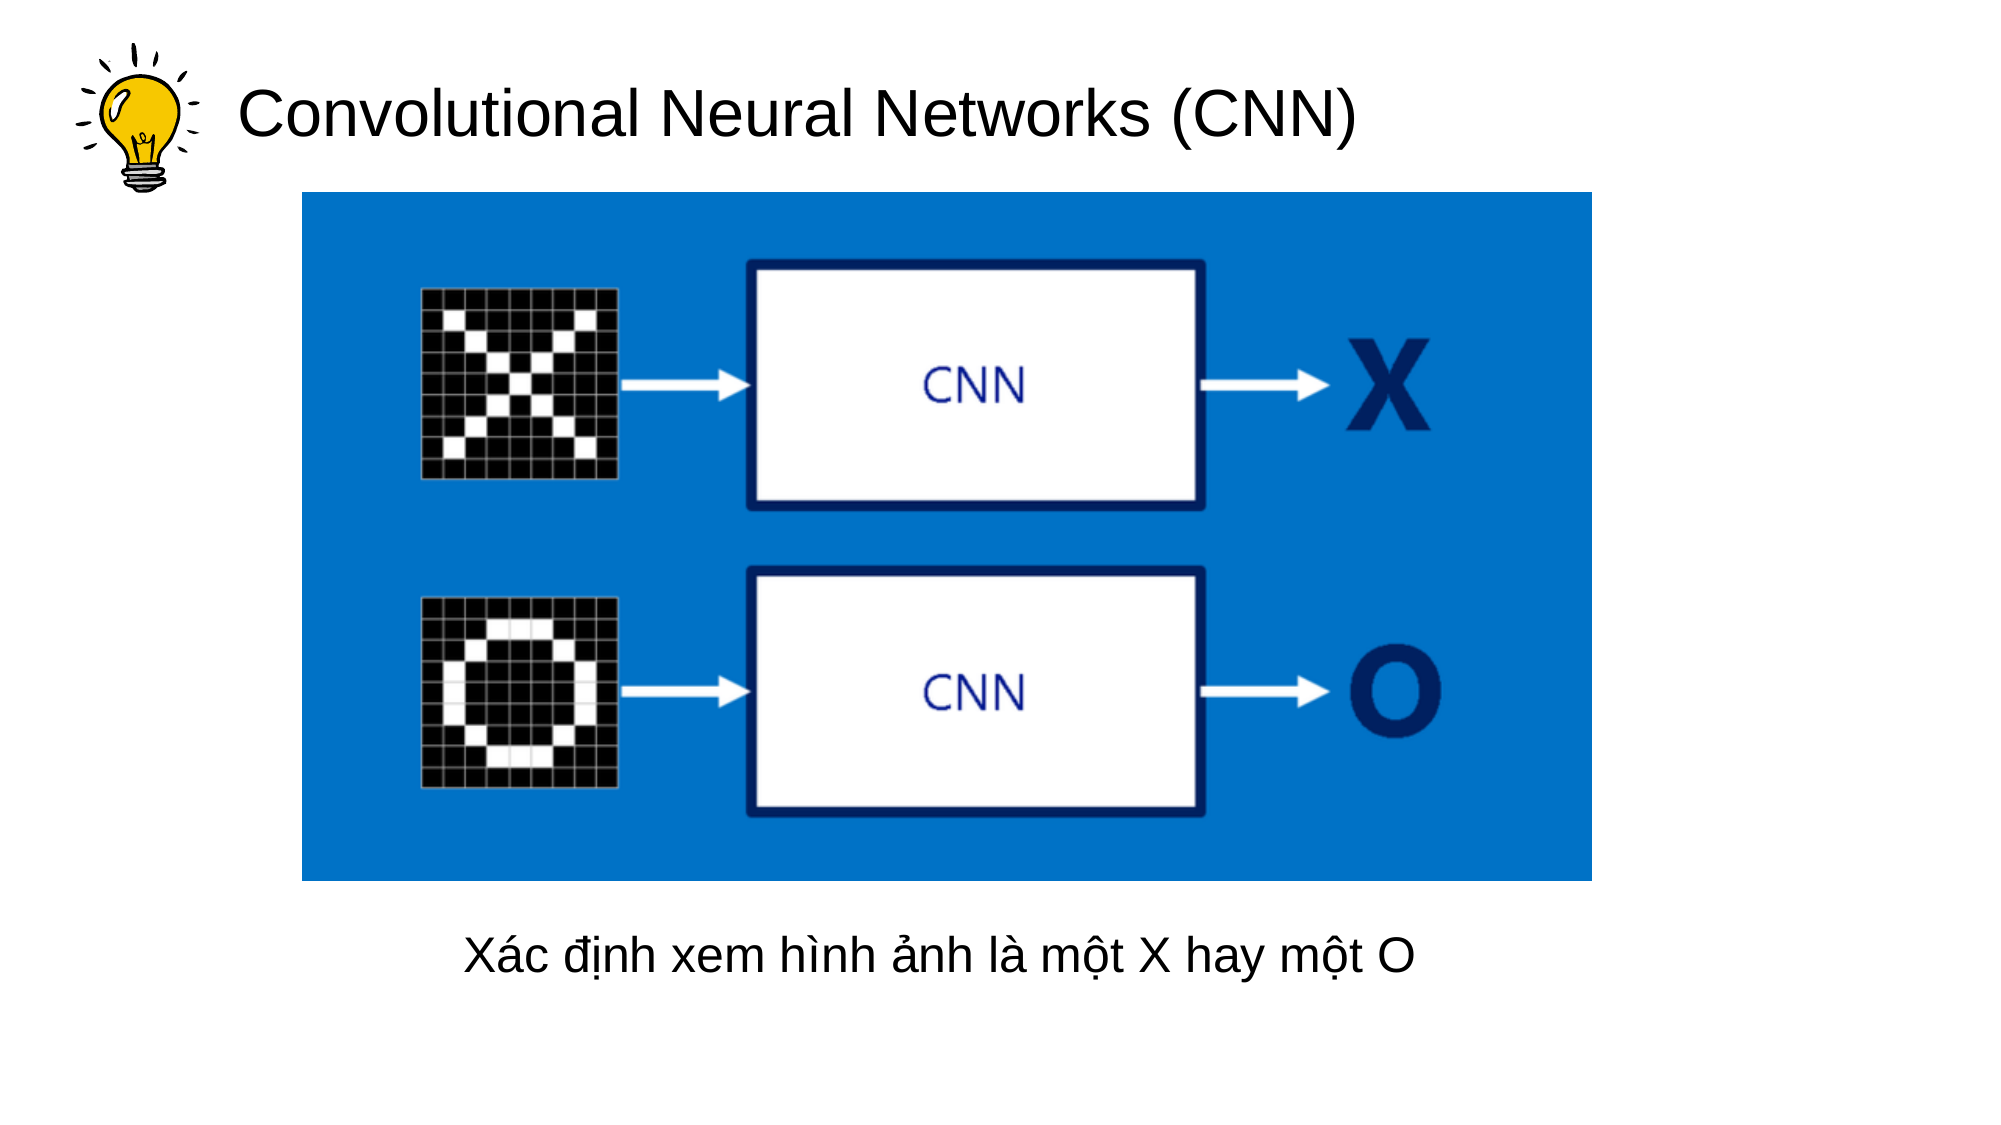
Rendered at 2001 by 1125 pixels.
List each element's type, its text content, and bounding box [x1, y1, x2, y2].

picture [74, 43, 200, 193]
text_box Xác định xem hình ảnh là một X hay một O [448, 914, 1445, 990]
text_box Convolutional Neural Networks (CNN) [222, 62, 1376, 158]
picture [301, 192, 1592, 881]
